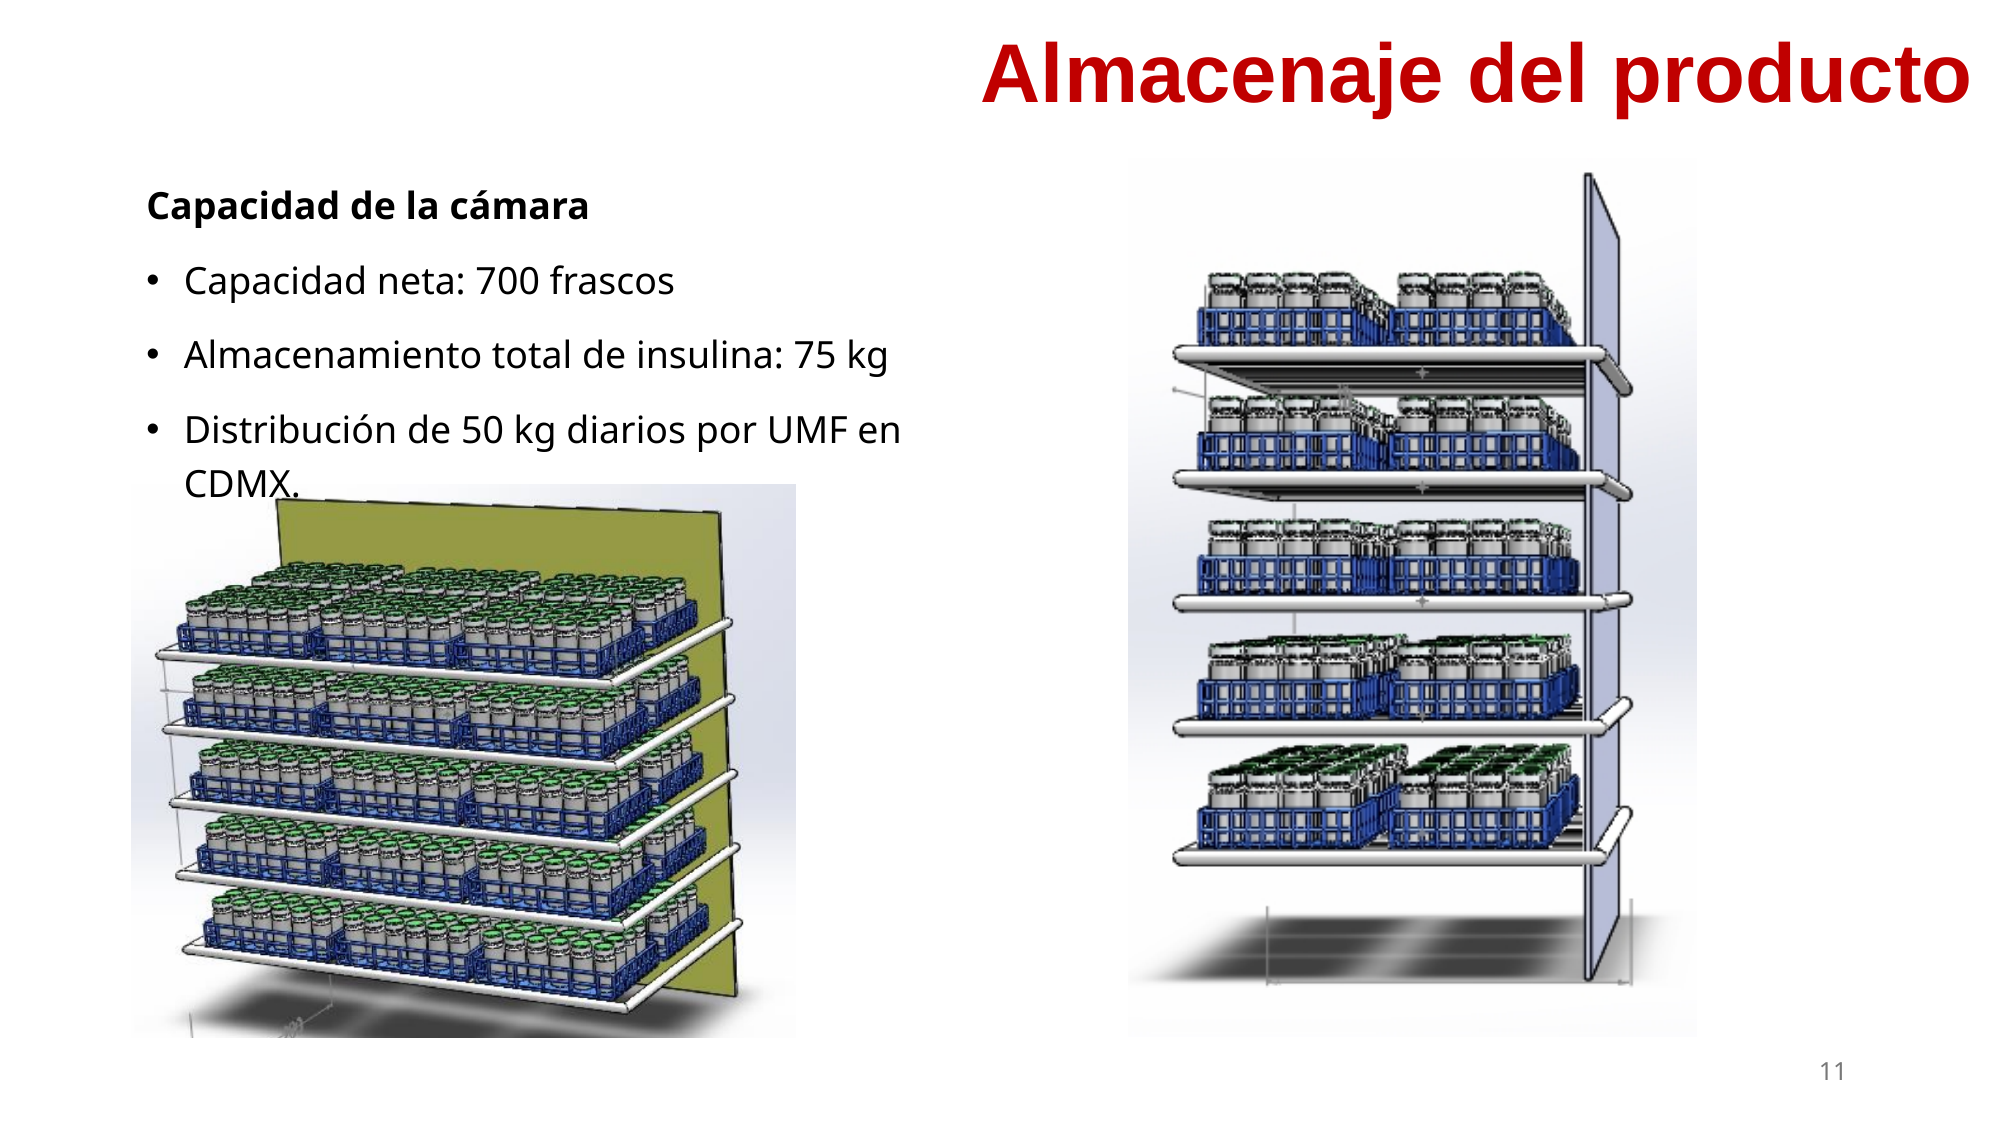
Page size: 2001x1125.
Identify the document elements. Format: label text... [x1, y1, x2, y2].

picture [1127, 157, 1698, 1037]
picture [130, 483, 811, 1038]
title Almacenaje del producto [965, 0, 2000, 166]
slide_number 11 [1412, 1042, 1863, 1103]
text_box Capacidad de la cámara Capacidad neta: 700 frascos Almacenamiento total de insulina: 75 kg Distribución de 50 kg diarios por UMF en CDMX. [131, 165, 1041, 516]
